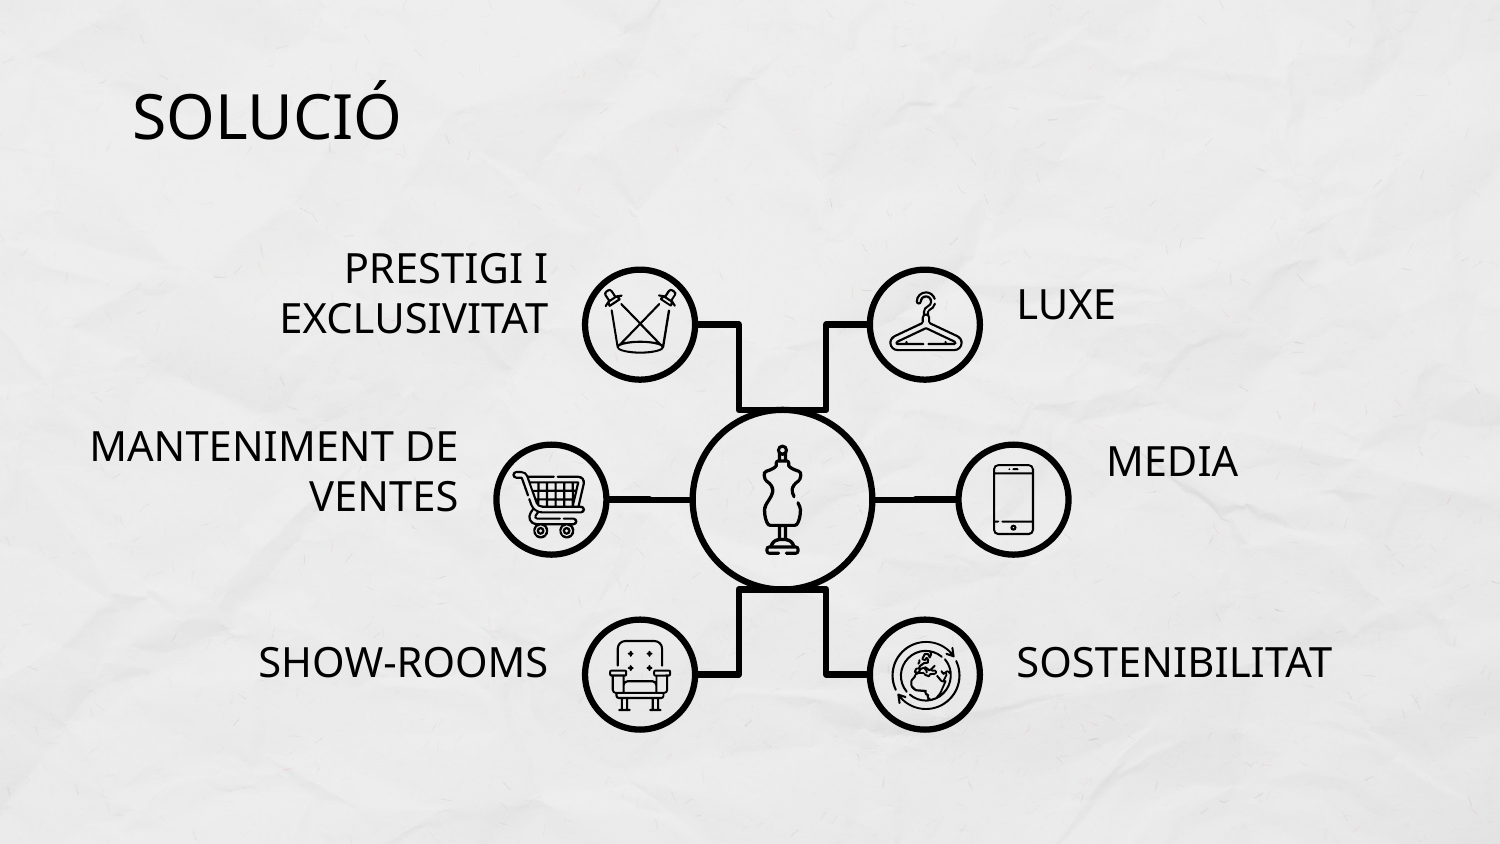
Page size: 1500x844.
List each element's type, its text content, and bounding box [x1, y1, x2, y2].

text_box LUXE [1001, 266, 1191, 340]
text_box SHOW-ROOMS [162, 616, 491, 706]
text_box PRESTIGI I EXCLUSIVITAT [162, 236, 564, 347]
text_box MEDIA [1091, 424, 1428, 496]
title SOLUCIÓ [116, 61, 1383, 157]
text_box SOSTENIBILITAT [1074, 633, 1464, 688]
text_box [603, 288, 678, 354]
text_box MANTENIMENT DE VENTES [72, 414, 474, 525]
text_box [496, 269, 1069, 730]
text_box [992, 463, 1035, 536]
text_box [608, 639, 672, 712]
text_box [888, 291, 963, 352]
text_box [891, 640, 961, 711]
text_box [512, 470, 587, 539]
